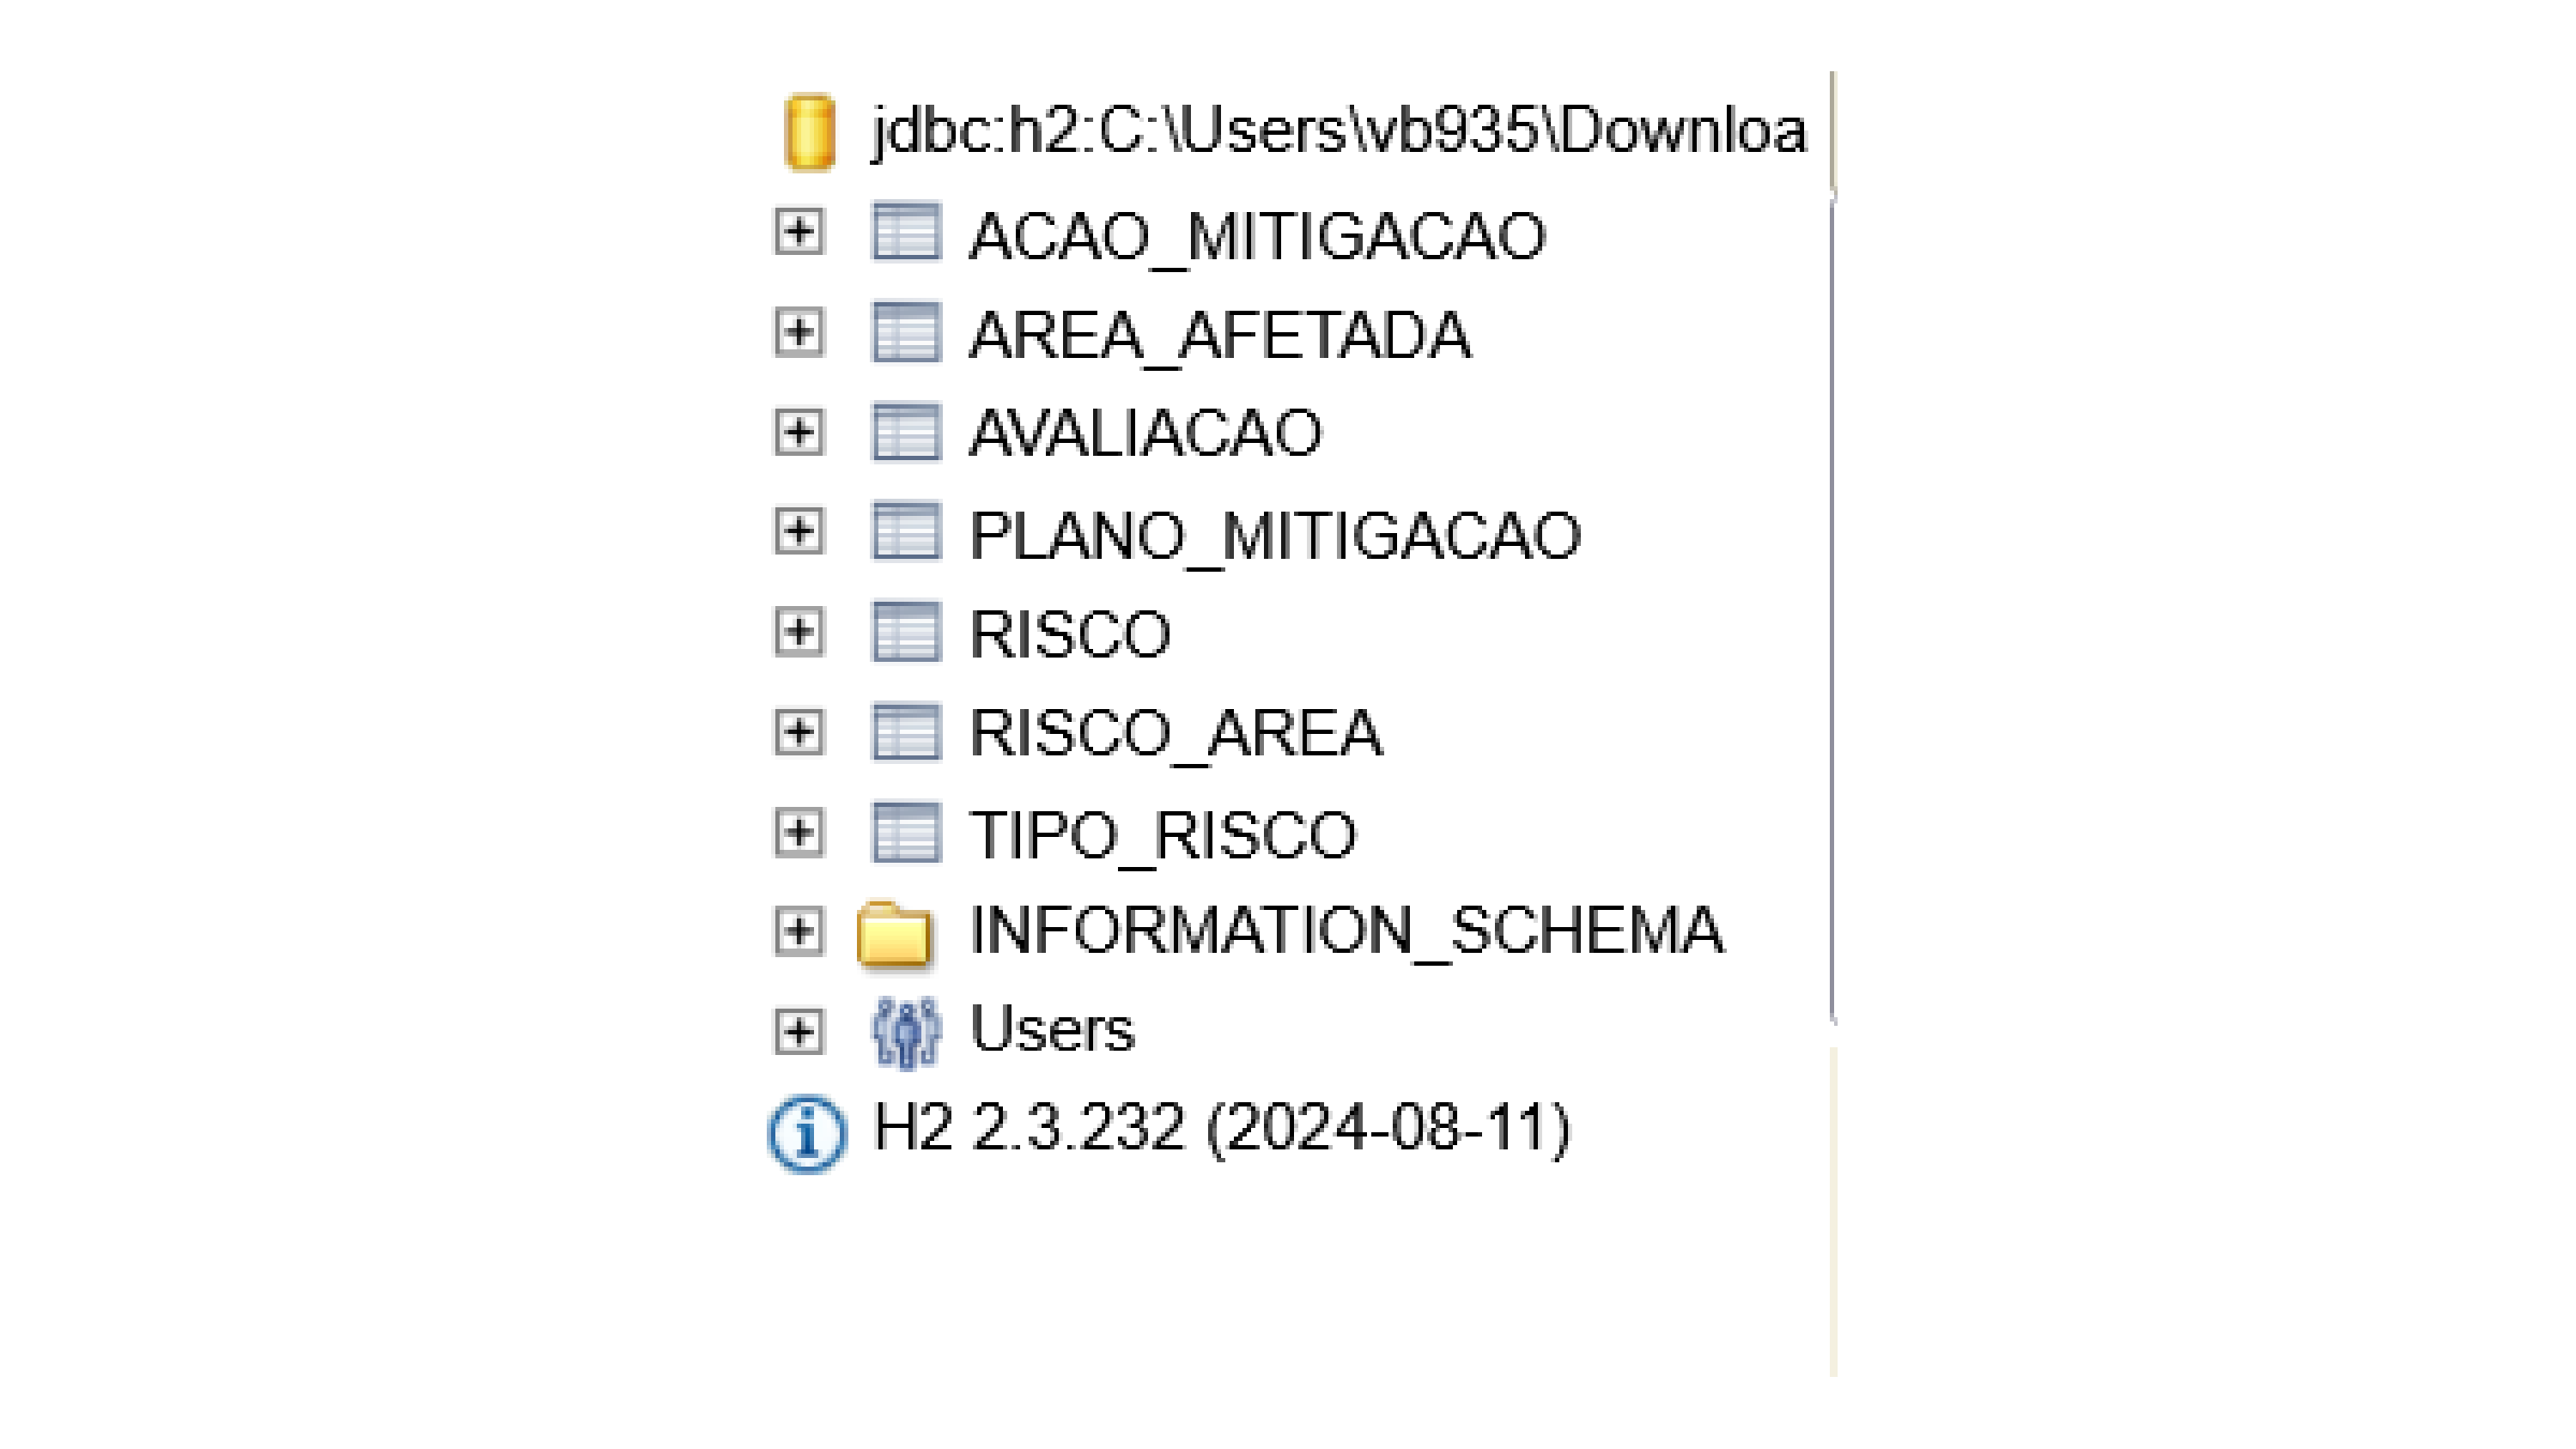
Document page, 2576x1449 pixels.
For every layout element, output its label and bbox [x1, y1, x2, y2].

text_box [738, 71, 1838, 1377]
